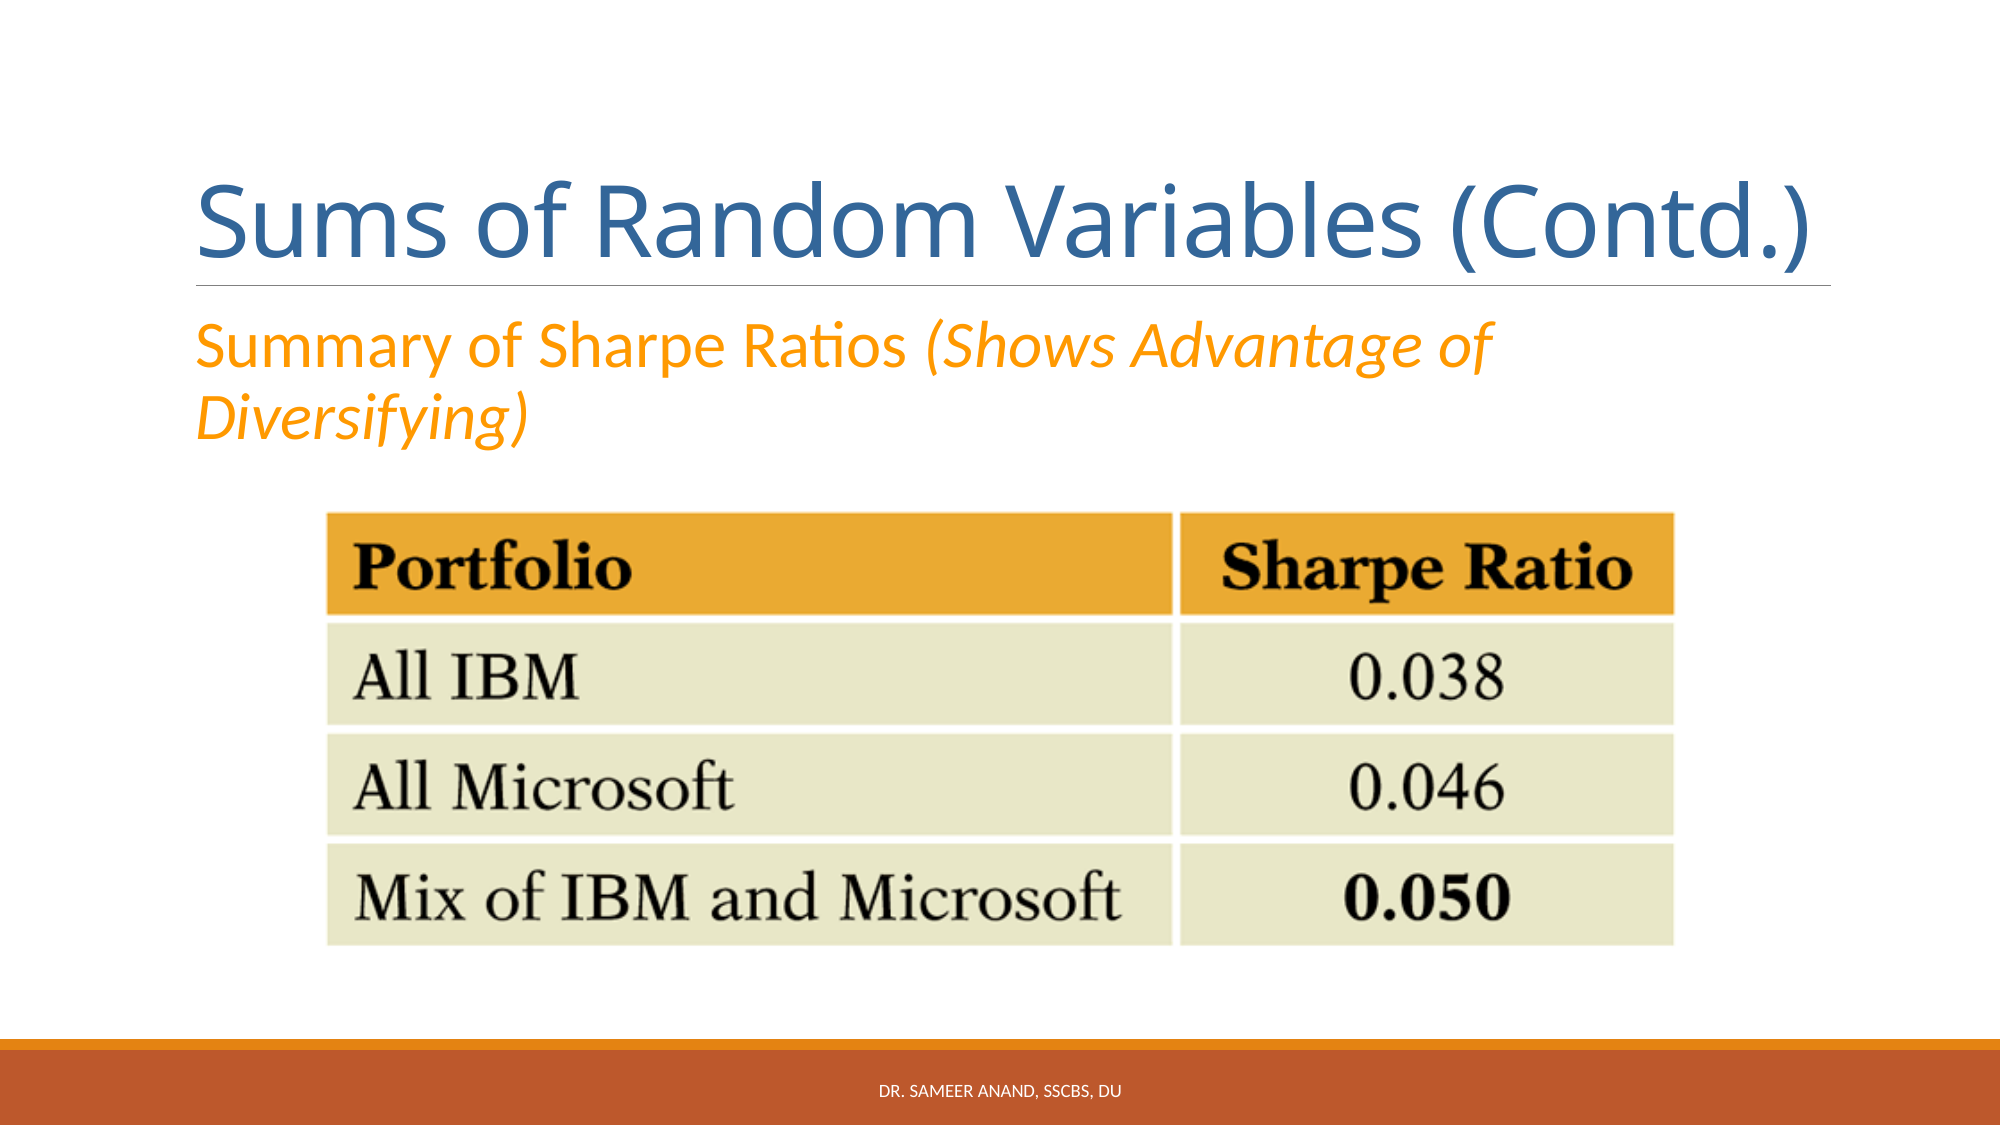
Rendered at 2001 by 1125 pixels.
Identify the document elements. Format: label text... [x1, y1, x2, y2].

list Summary of Sharpe Ratios (Shows Advantage of Diversifying) [180, 302, 1830, 963]
title Sums of Random Variables (Contd.) [180, 47, 1830, 285]
footer Dr. Sameer Anand, SSCBS, DU [604, 1059, 1396, 1120]
picture [312, 503, 1689, 958]
